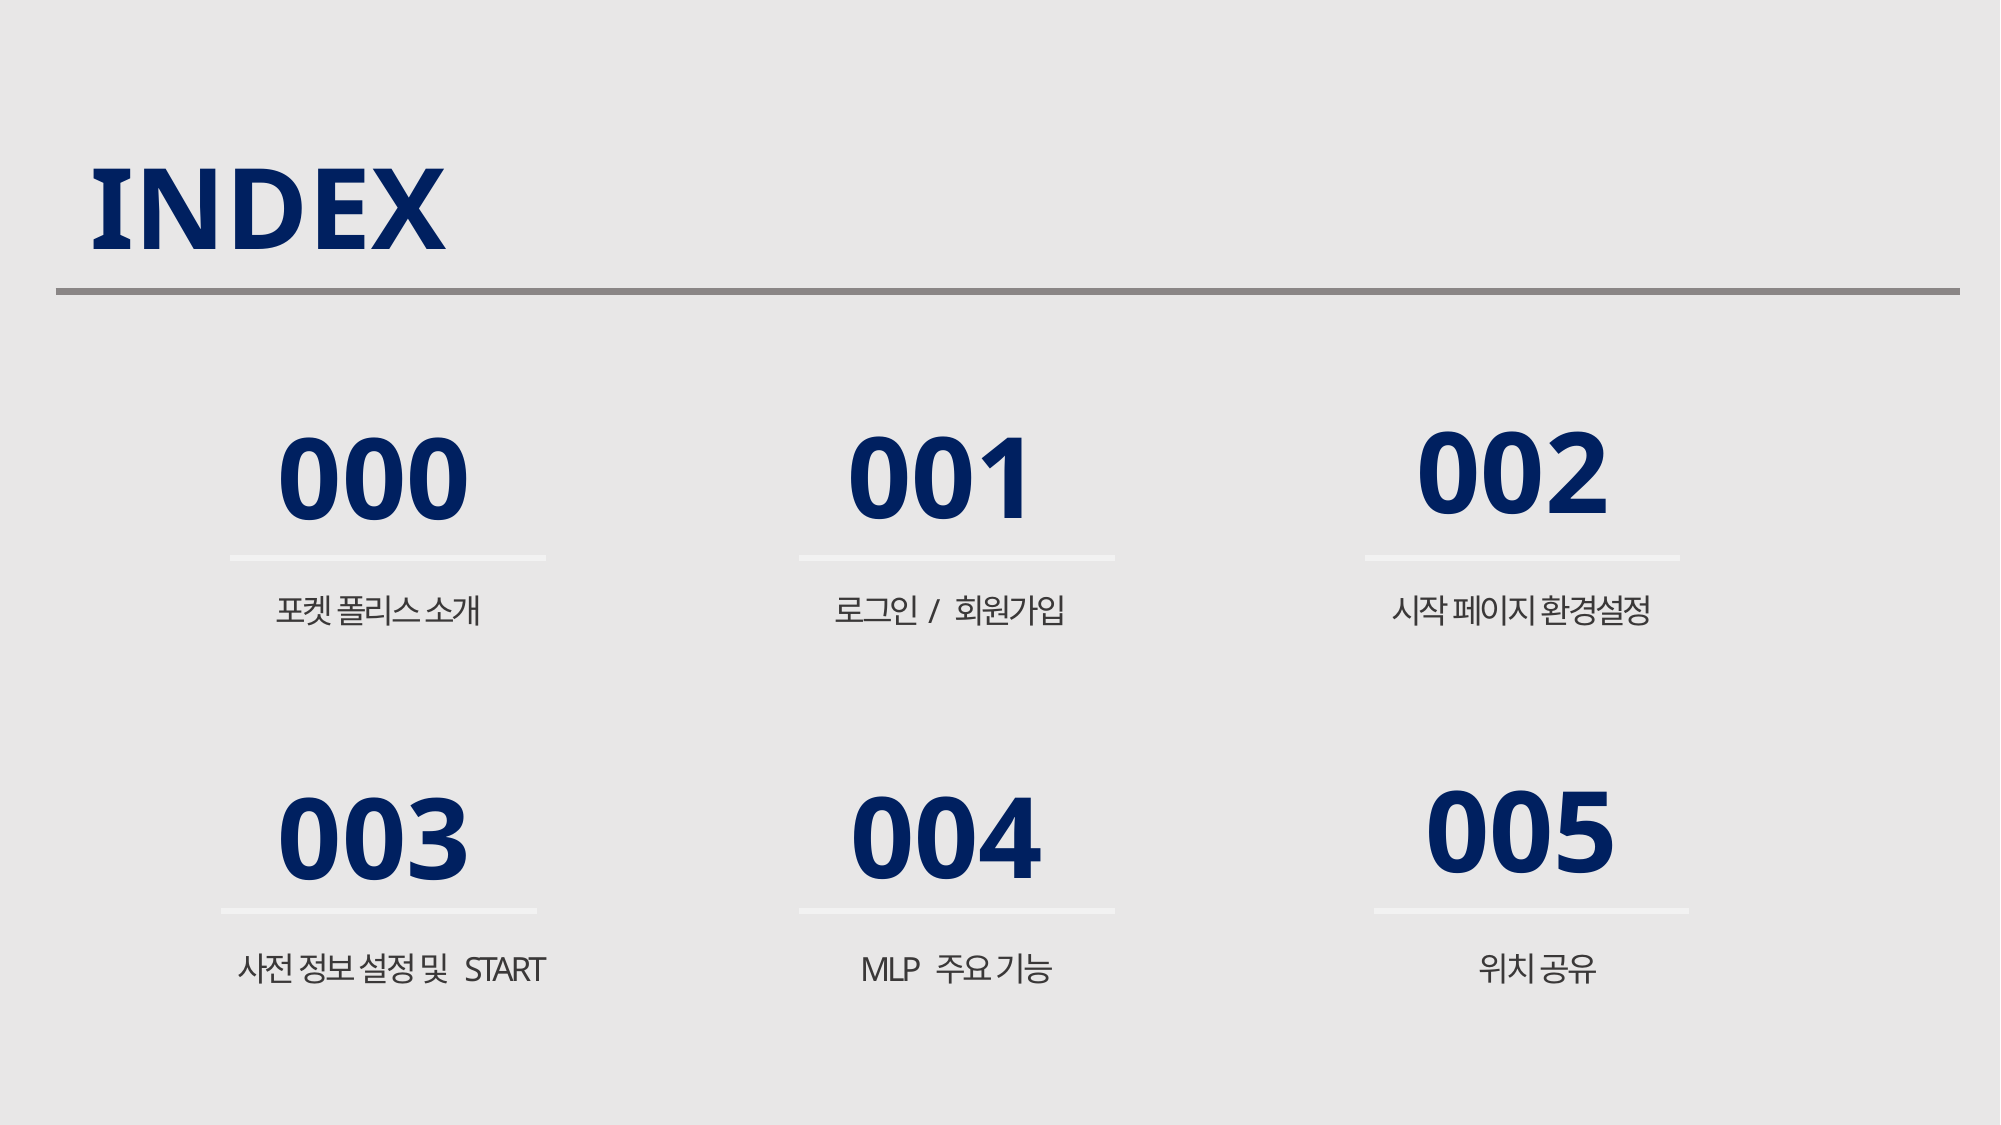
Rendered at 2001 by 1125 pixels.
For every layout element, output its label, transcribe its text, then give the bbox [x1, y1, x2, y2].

text_box 사전 정보 설정 및 START [221, 940, 563, 996]
text_box MLP 주요 기능 [789, 940, 1131, 996]
text_box 002 [1402, 393, 1698, 543]
text_box 포켓 폴리스 소개 [208, 583, 550, 638]
text_box INDEX [75, 129, 485, 280]
text_box 004 [835, 758, 1131, 909]
text_box 시작 페이지 환경설정 [1367, 583, 1678, 638]
text_box 001 [832, 398, 1128, 549]
text_box 005 [1410, 752, 1707, 903]
text_box 003 [263, 759, 559, 910]
text_box 위치 공유 [1435, 940, 1642, 996]
text_box 로그인/ 회원가입 [780, 583, 1122, 638]
text_box 000 [263, 399, 559, 550]
